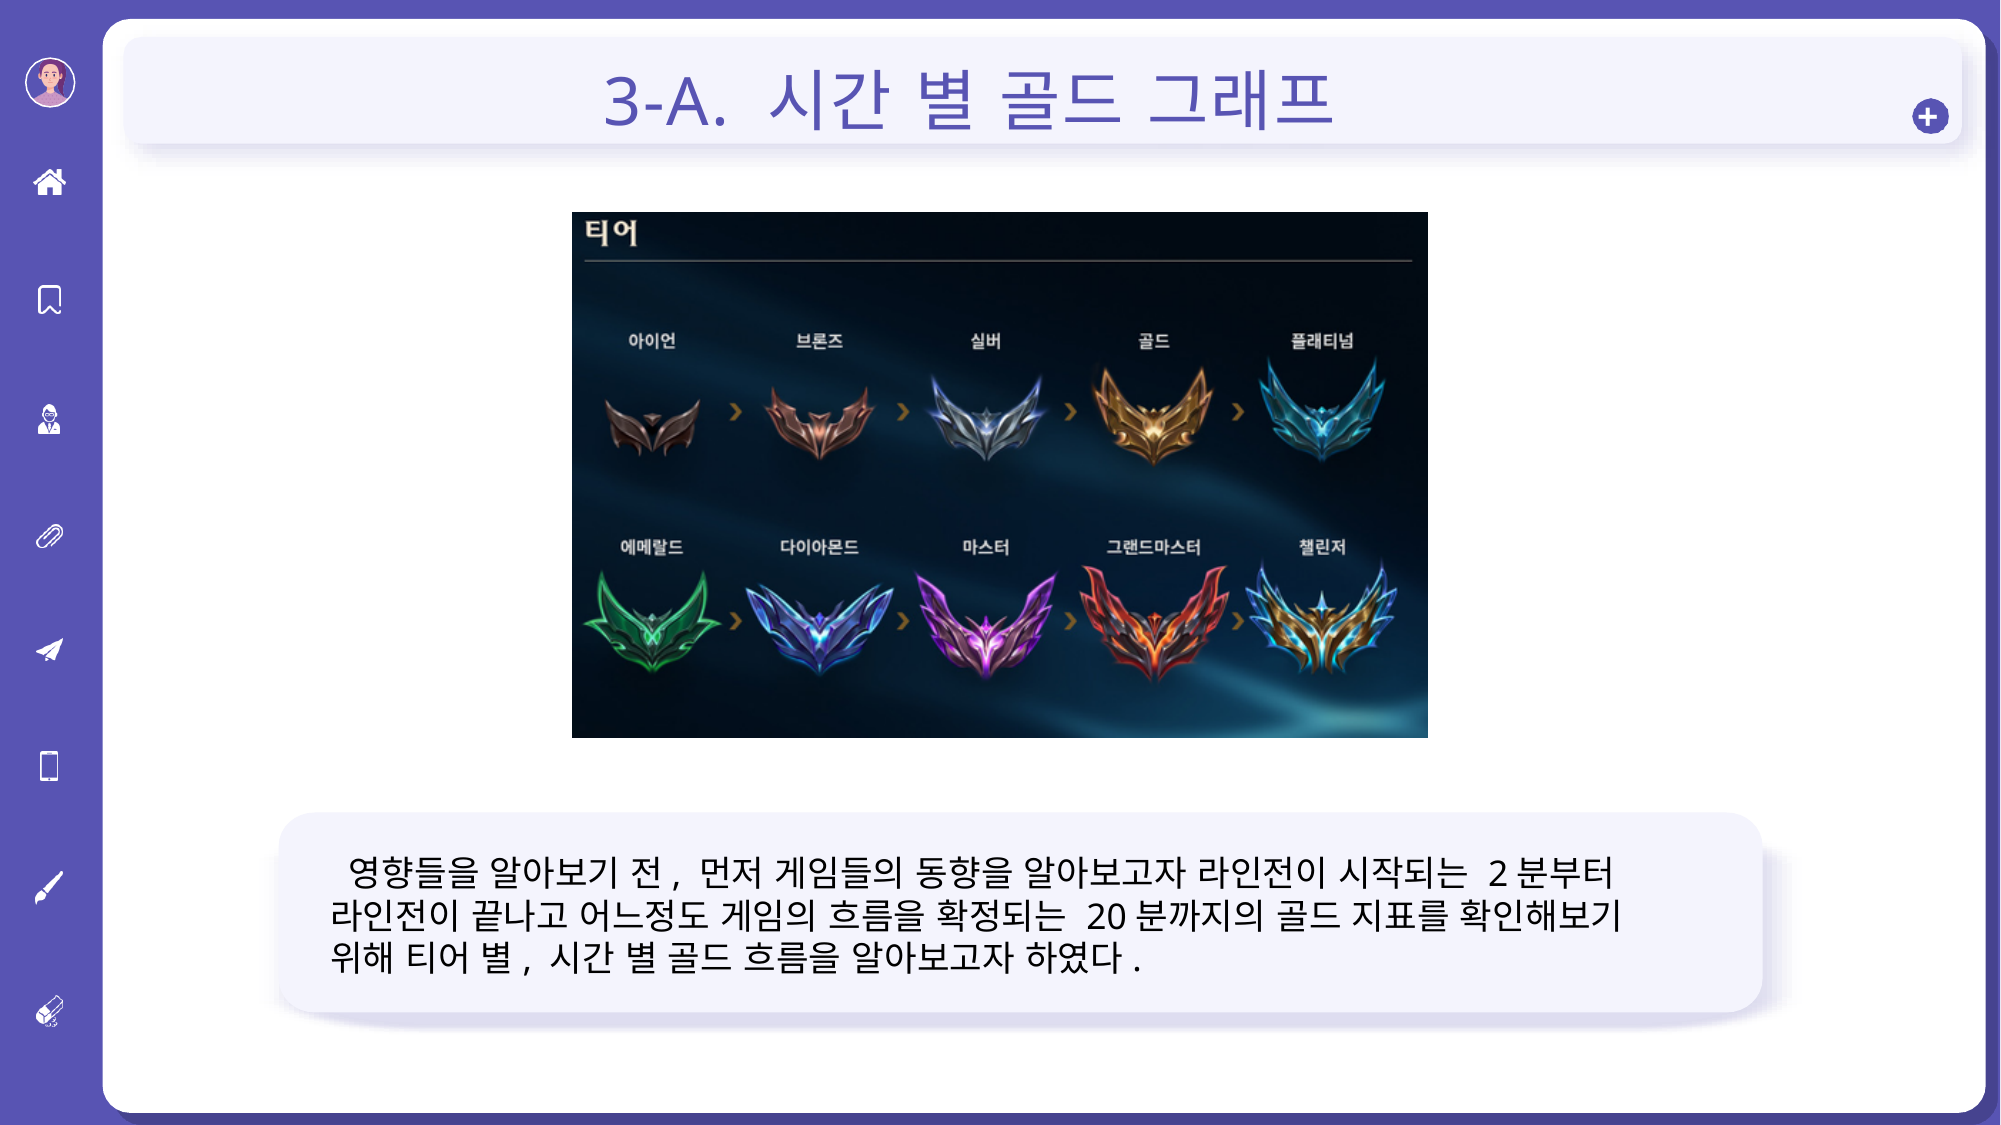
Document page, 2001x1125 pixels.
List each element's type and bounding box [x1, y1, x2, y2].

picture [571, 212, 1429, 738]
picture [35, 871, 64, 906]
picture [1912, 98, 1949, 135]
text_box [102, 10, 2000, 1125]
picture [33, 169, 66, 195]
picture [35, 995, 63, 1027]
picture [38, 285, 61, 315]
text_box [24, 57, 76, 108]
picture [35, 523, 63, 548]
picture [40, 751, 59, 782]
picture [35, 638, 63, 662]
picture [38, 404, 60, 434]
text_box [278, 812, 1763, 1013]
